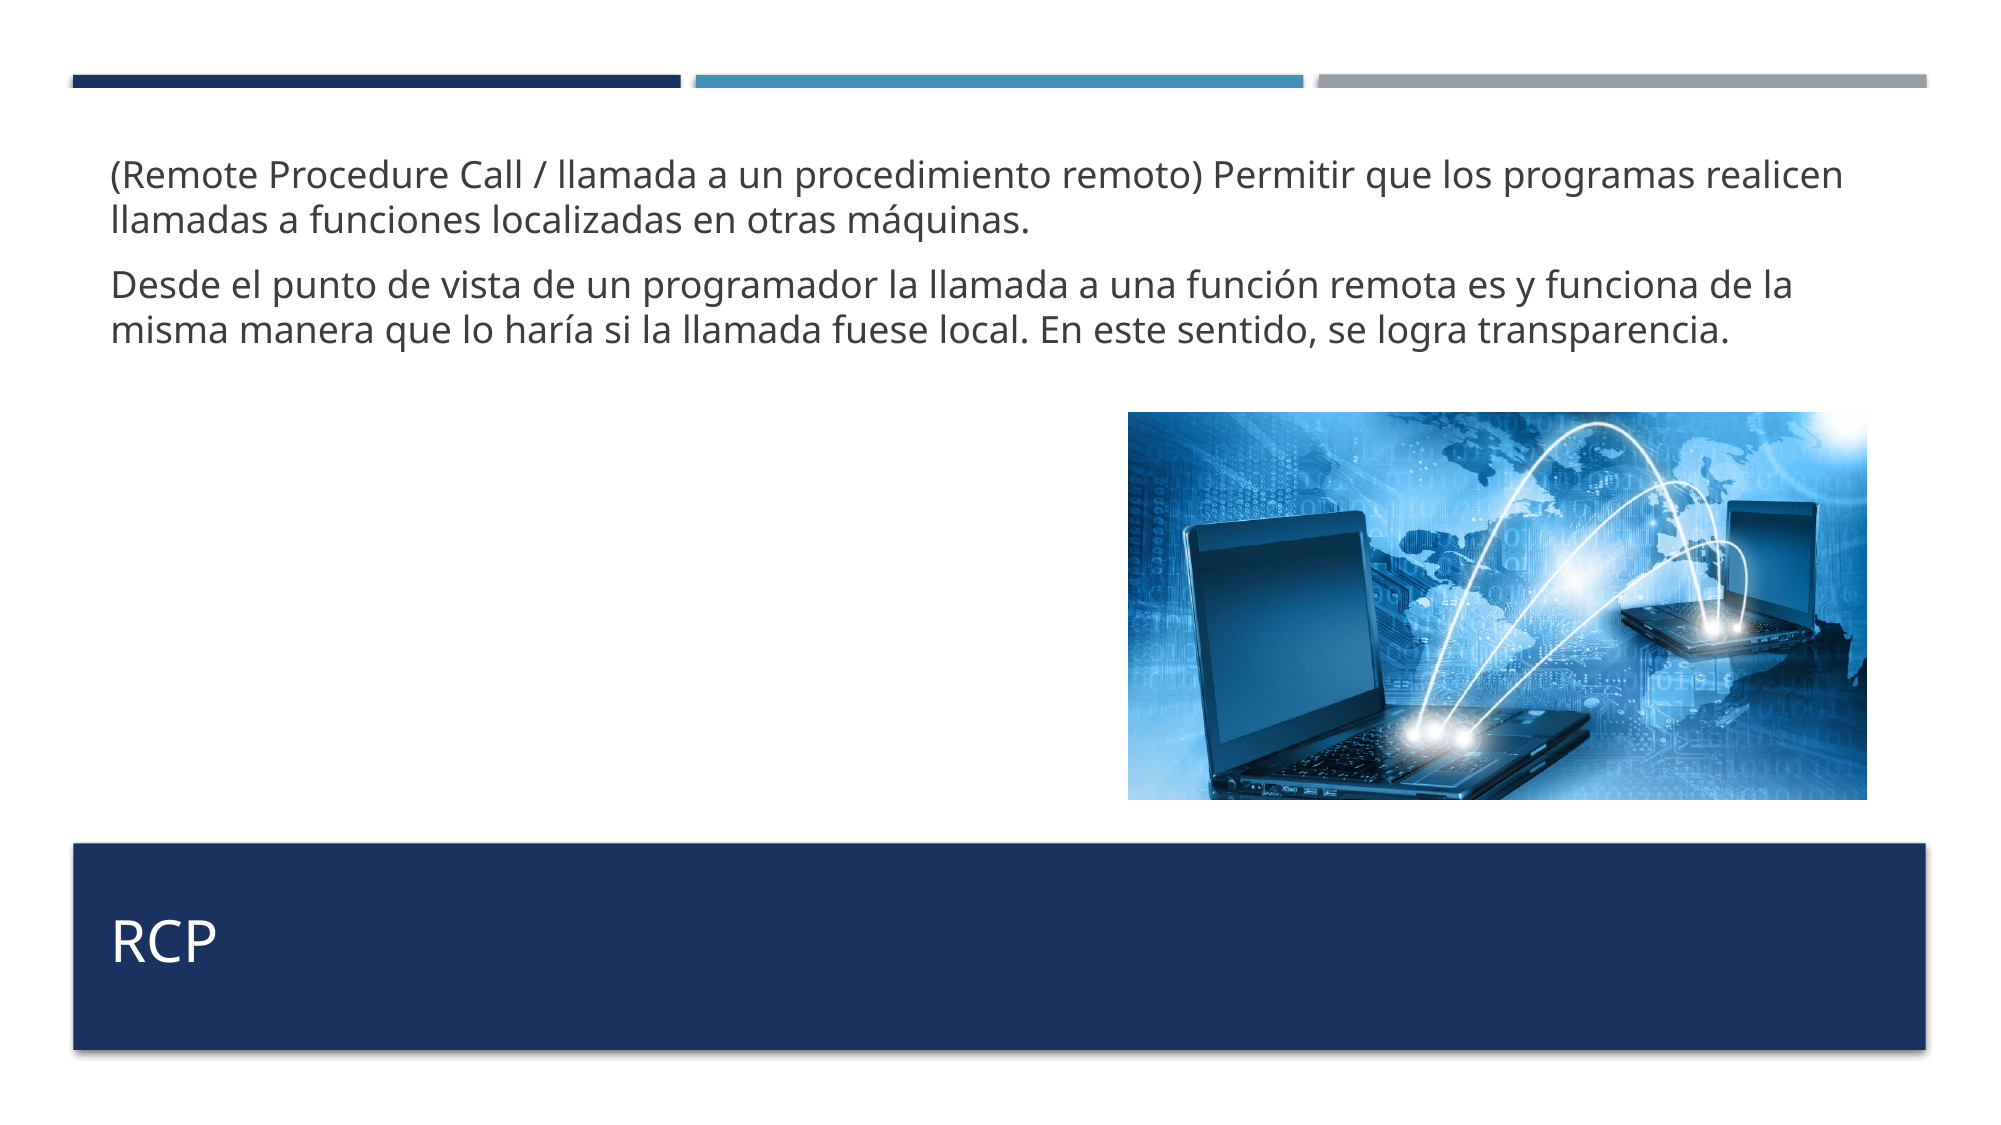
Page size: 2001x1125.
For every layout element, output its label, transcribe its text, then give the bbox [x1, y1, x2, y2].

picture [1128, 412, 1867, 801]
list (Remote Procedure Call / llamada a un procedimiento remoto) Permitir que los programas realicen llamadas a funciones localizadas en otras máquinas. Desde el punto de vista de un programador la llamada a una función remota es y funciona de la misma manera que lo haría si la llamada fuese local. En este sentido, se logra transparencia. [95, 46, 1905, 650]
text_box [72, 842, 1927, 1051]
text_box [0, 86, 2000, 1125]
title rcp [95, 863, 1905, 982]
